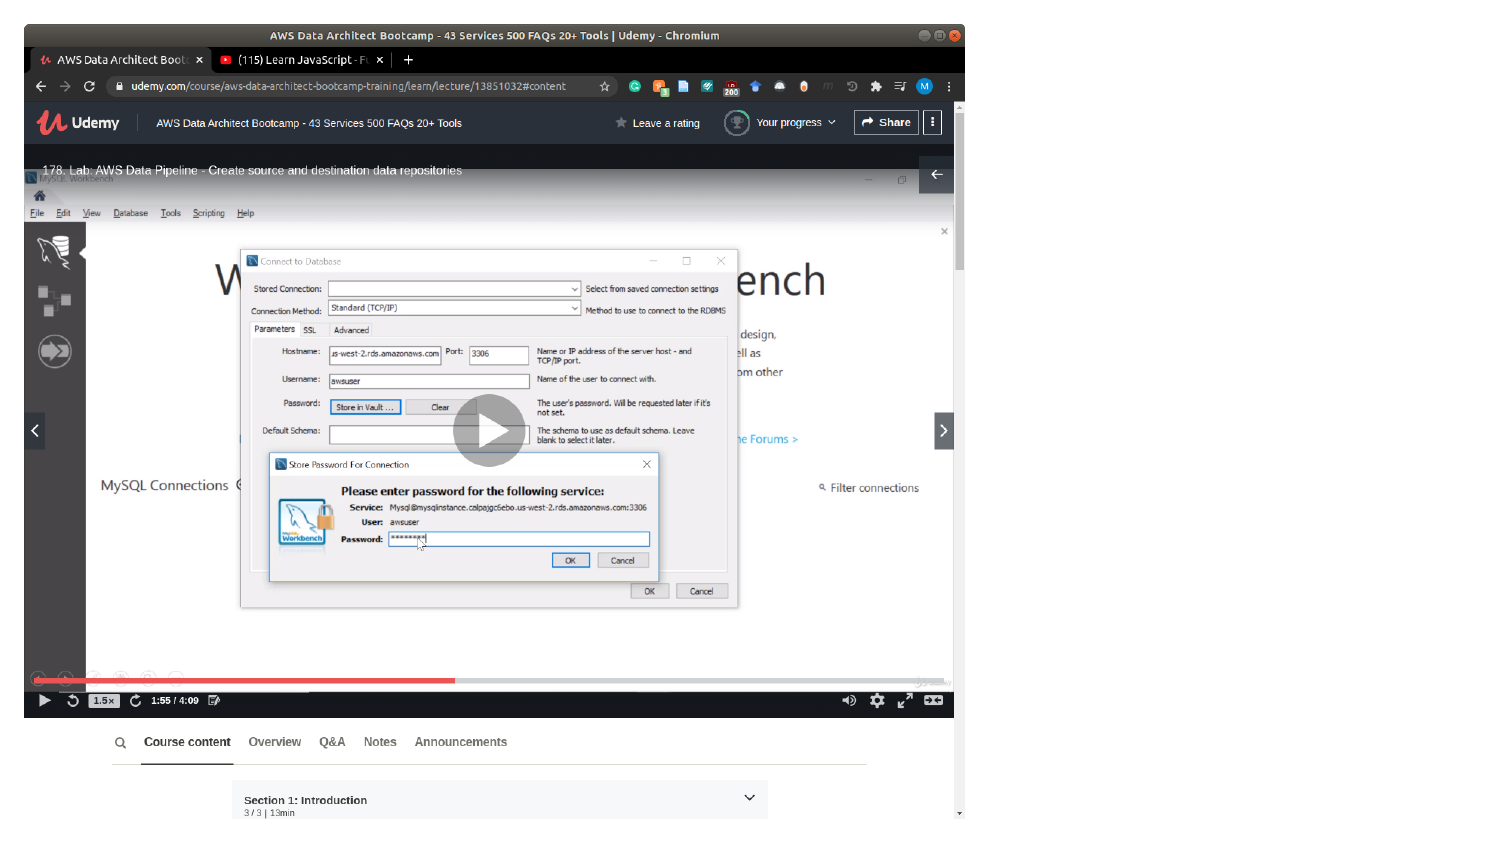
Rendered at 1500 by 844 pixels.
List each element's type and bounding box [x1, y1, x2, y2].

picture [24, 24, 966, 819]
